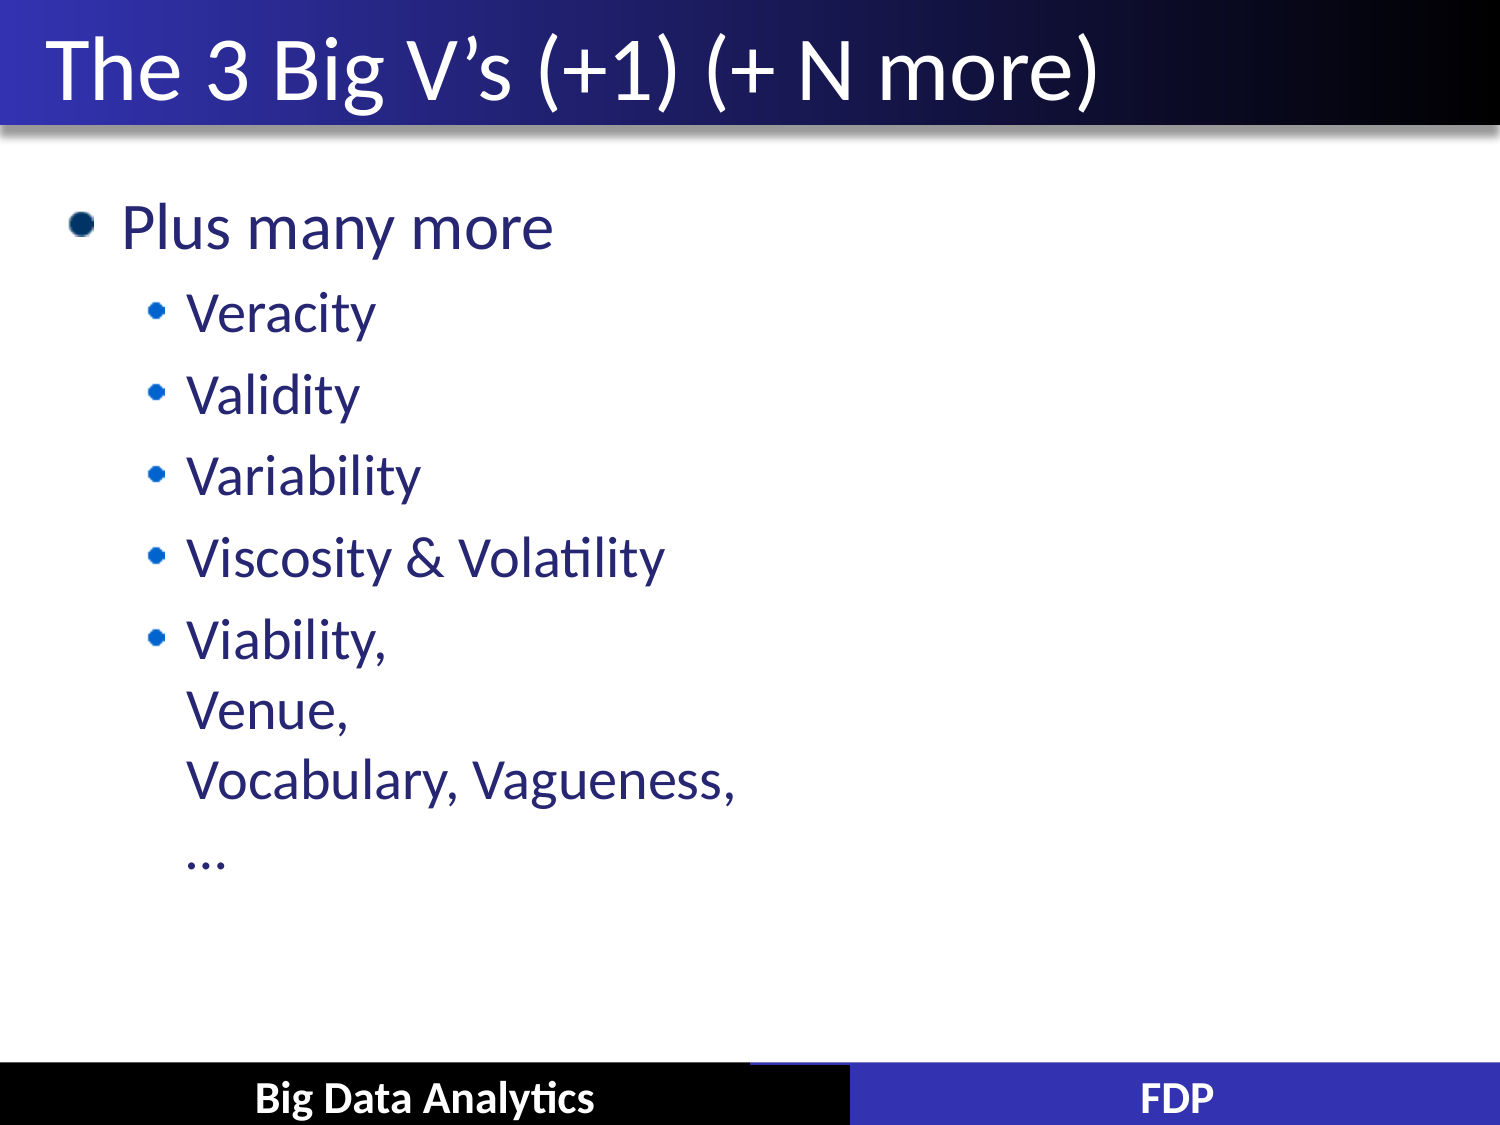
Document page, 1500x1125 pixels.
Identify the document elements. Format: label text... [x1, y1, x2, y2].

list Plus many more Veracity Validity Variability Viscosity & Volatility Viability, Venue, Vocabulary, Vagueness, … [49, 174, 1426, 1006]
title The 3 Big V’s (+1) (+ N more) [0, 0, 1171, 129]
picture [140, 541, 165, 567]
picture [140, 623, 165, 649]
text_box Big Data Analytics [0, 1065, 850, 1125]
picture [140, 378, 165, 403]
picture [140, 460, 165, 485]
text_box FDP [854, 1065, 1500, 1125]
picture [65, 208, 94, 237]
picture [140, 296, 165, 322]
